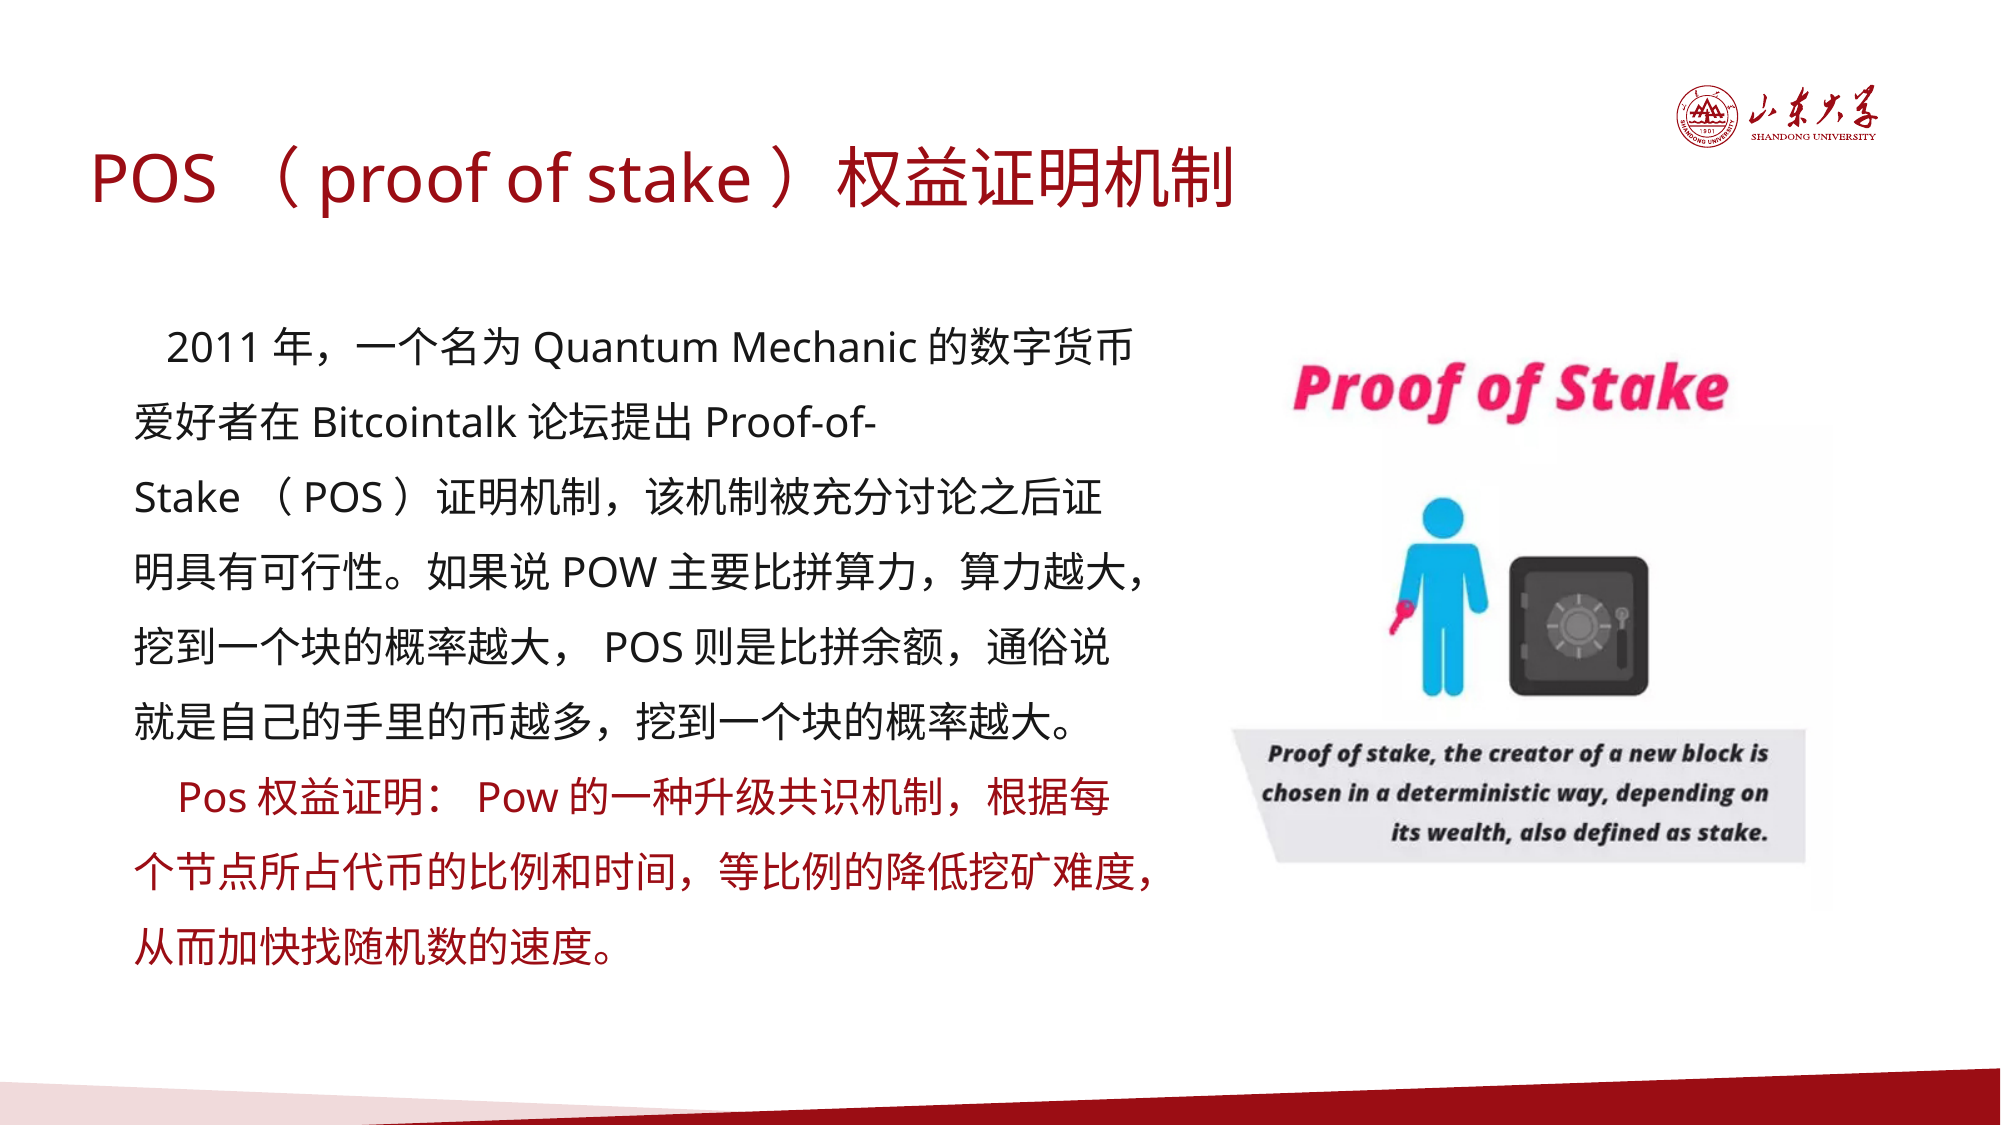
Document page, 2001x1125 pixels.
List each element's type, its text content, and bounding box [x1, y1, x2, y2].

text_box 2011年，一个名为Quantum Mechanic的数字货币爱好者在Bitcointalk论坛提出Proof-of-Stake（POS）证明机制，该机制被充分讨论之后证明具有可行性。如果说POW主要比拼算力，算力越大，挖到一个块的概率越大，POS则是比拼余额，通俗说就是自己的手里的币越多，挖到一个块的概率越大。 Pos权益证明：Pow的一种升级共识机制，根据每个节点所占代币的比例和时间，等比例的降低挖矿难度，从而加快找随机数的速度。 [60, 288, 1159, 1125]
picture [1199, 336, 1886, 912]
text_box POS（proof of stake）权益证明机制 [74, 127, 1528, 223]
